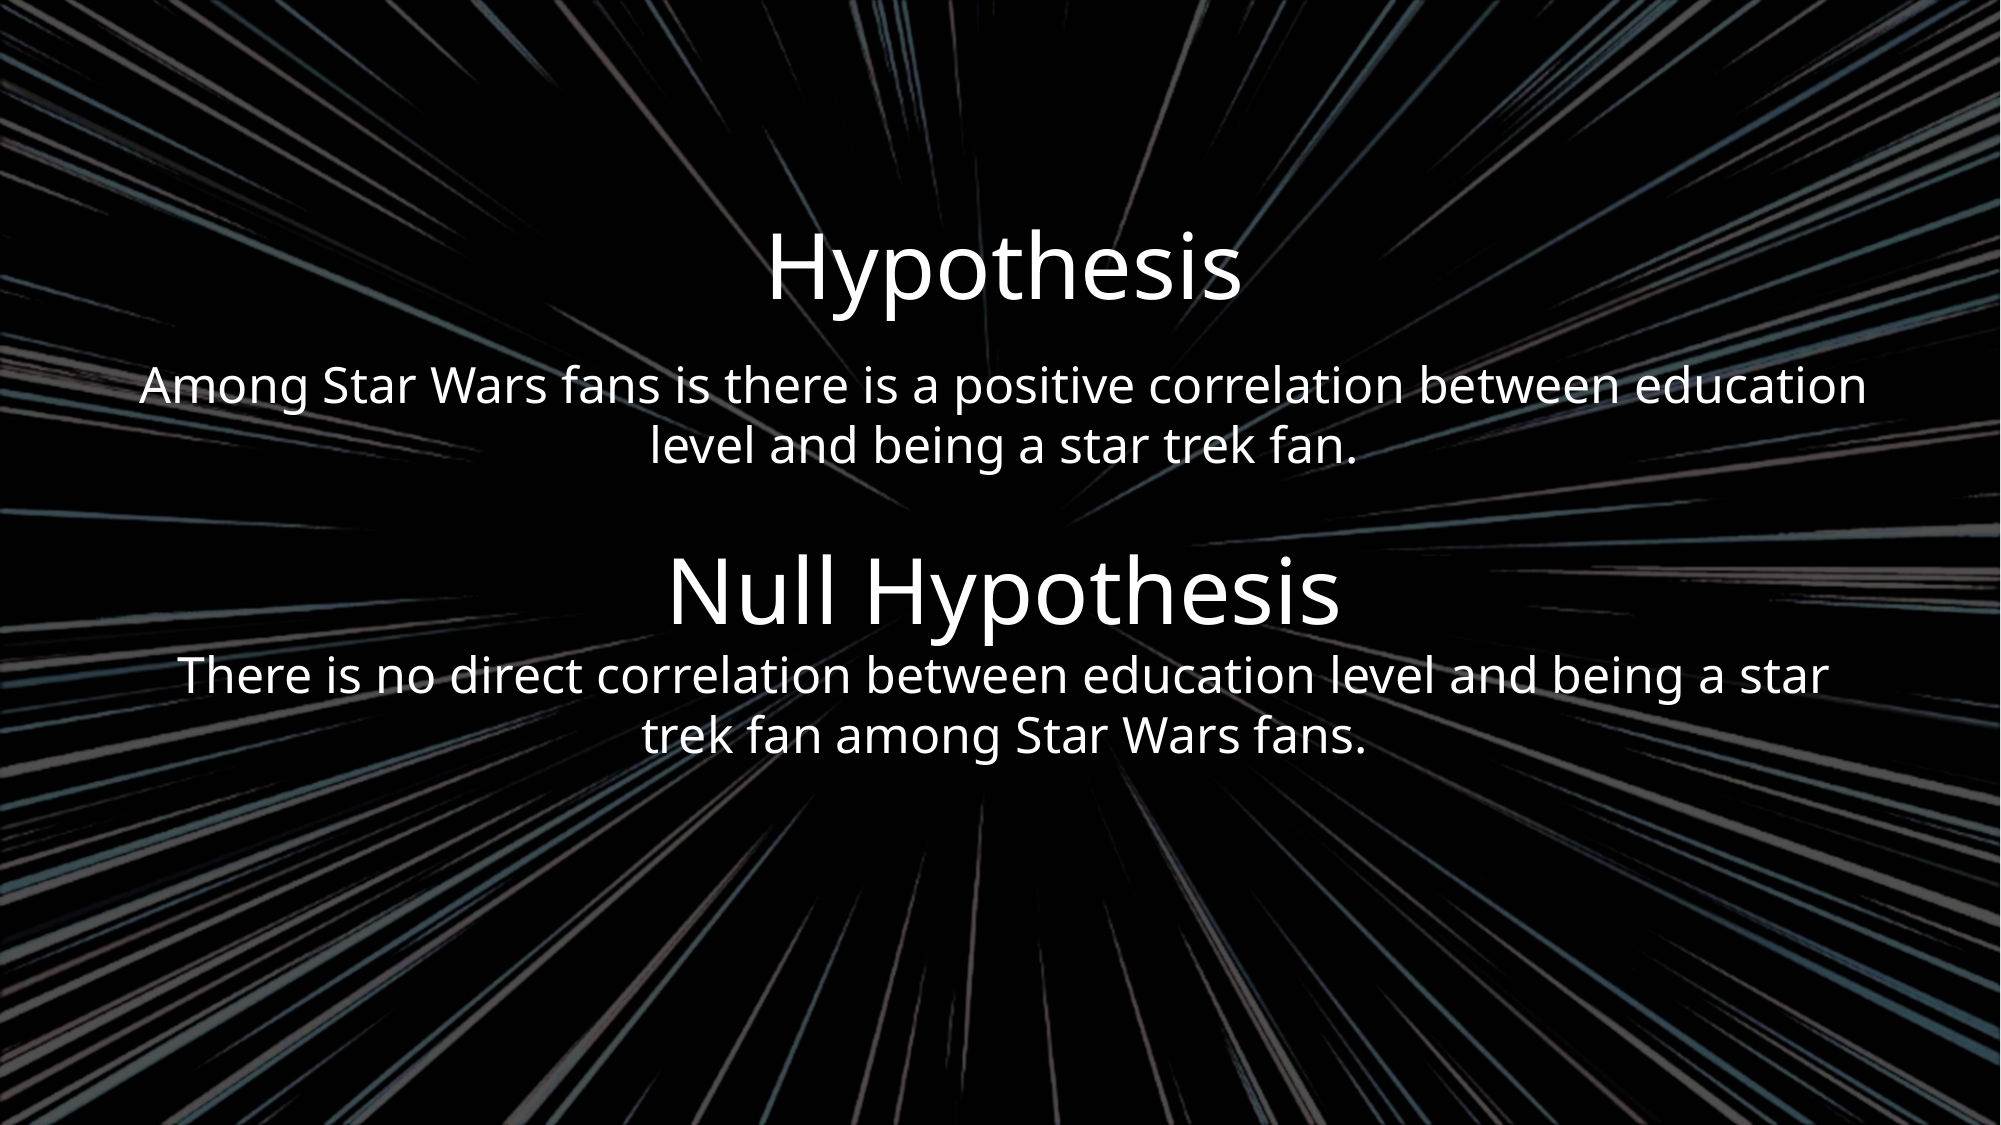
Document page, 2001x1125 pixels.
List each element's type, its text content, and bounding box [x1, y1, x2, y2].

title Hypothesis Among Star Wars fans is there is a positive correlation between education level and being a star trek fan. Null Hypothesis There is no direct correlation between education level and being a star trek fan among Star Wars fans. [105, 341, 1904, 784]
picture [0, 0, 2001, 1125]
